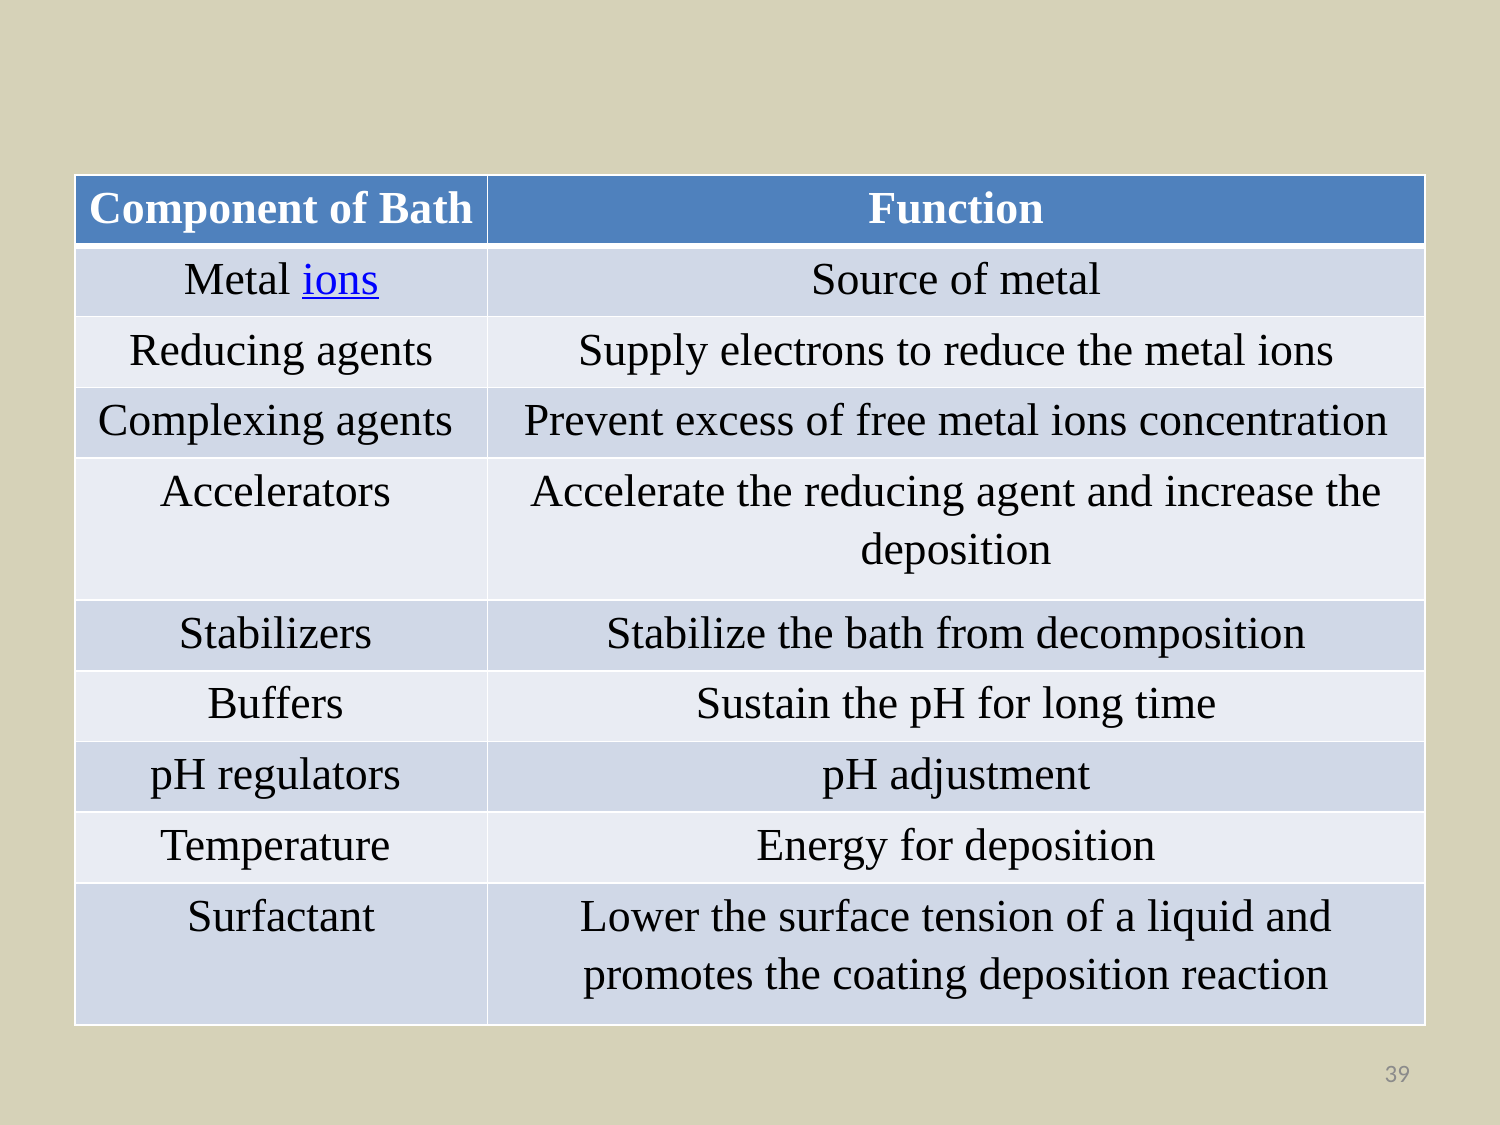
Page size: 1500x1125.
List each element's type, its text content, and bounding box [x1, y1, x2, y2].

table_header Function [488, 176, 1424, 243]
table_cell pH adjustment [488, 742, 1424, 811]
table_cell Prevent excess of free metal ions concentration [488, 388, 1424, 457]
table_cell Supply electrons to reduce the metal ions [488, 317, 1424, 387]
table_cell Stabilize the bath from decomposition [488, 601, 1424, 670]
table_cell Reducing agents [76, 317, 487, 387]
table_cell Lower the surface tension of a liquid and promotes the coating deposition reaction [488, 884, 1424, 1024]
table_cell Temperature [76, 813, 487, 882]
table_cell pH regulators [76, 742, 487, 811]
table_cell Surfactant [76, 884, 487, 1024]
table_cell Source of metal [488, 249, 1424, 316]
table_cell Metal ions [76, 249, 487, 316]
table_cell Stabilizers [76, 601, 487, 670]
table_cell Energy for deposition [488, 813, 1424, 882]
table_cell Buffers [76, 672, 487, 741]
table_cell Accelerate the reducing agent and increase the deposition [488, 459, 1424, 599]
table_cell Complexing agents [76, 388, 487, 457]
slide_number 39 [1074, 1042, 1425, 1103]
table_header Component of Bath [76, 176, 487, 243]
table_cell Sustain the pH for long time [488, 672, 1424, 741]
table_cell Accelerators [76, 459, 487, 599]
